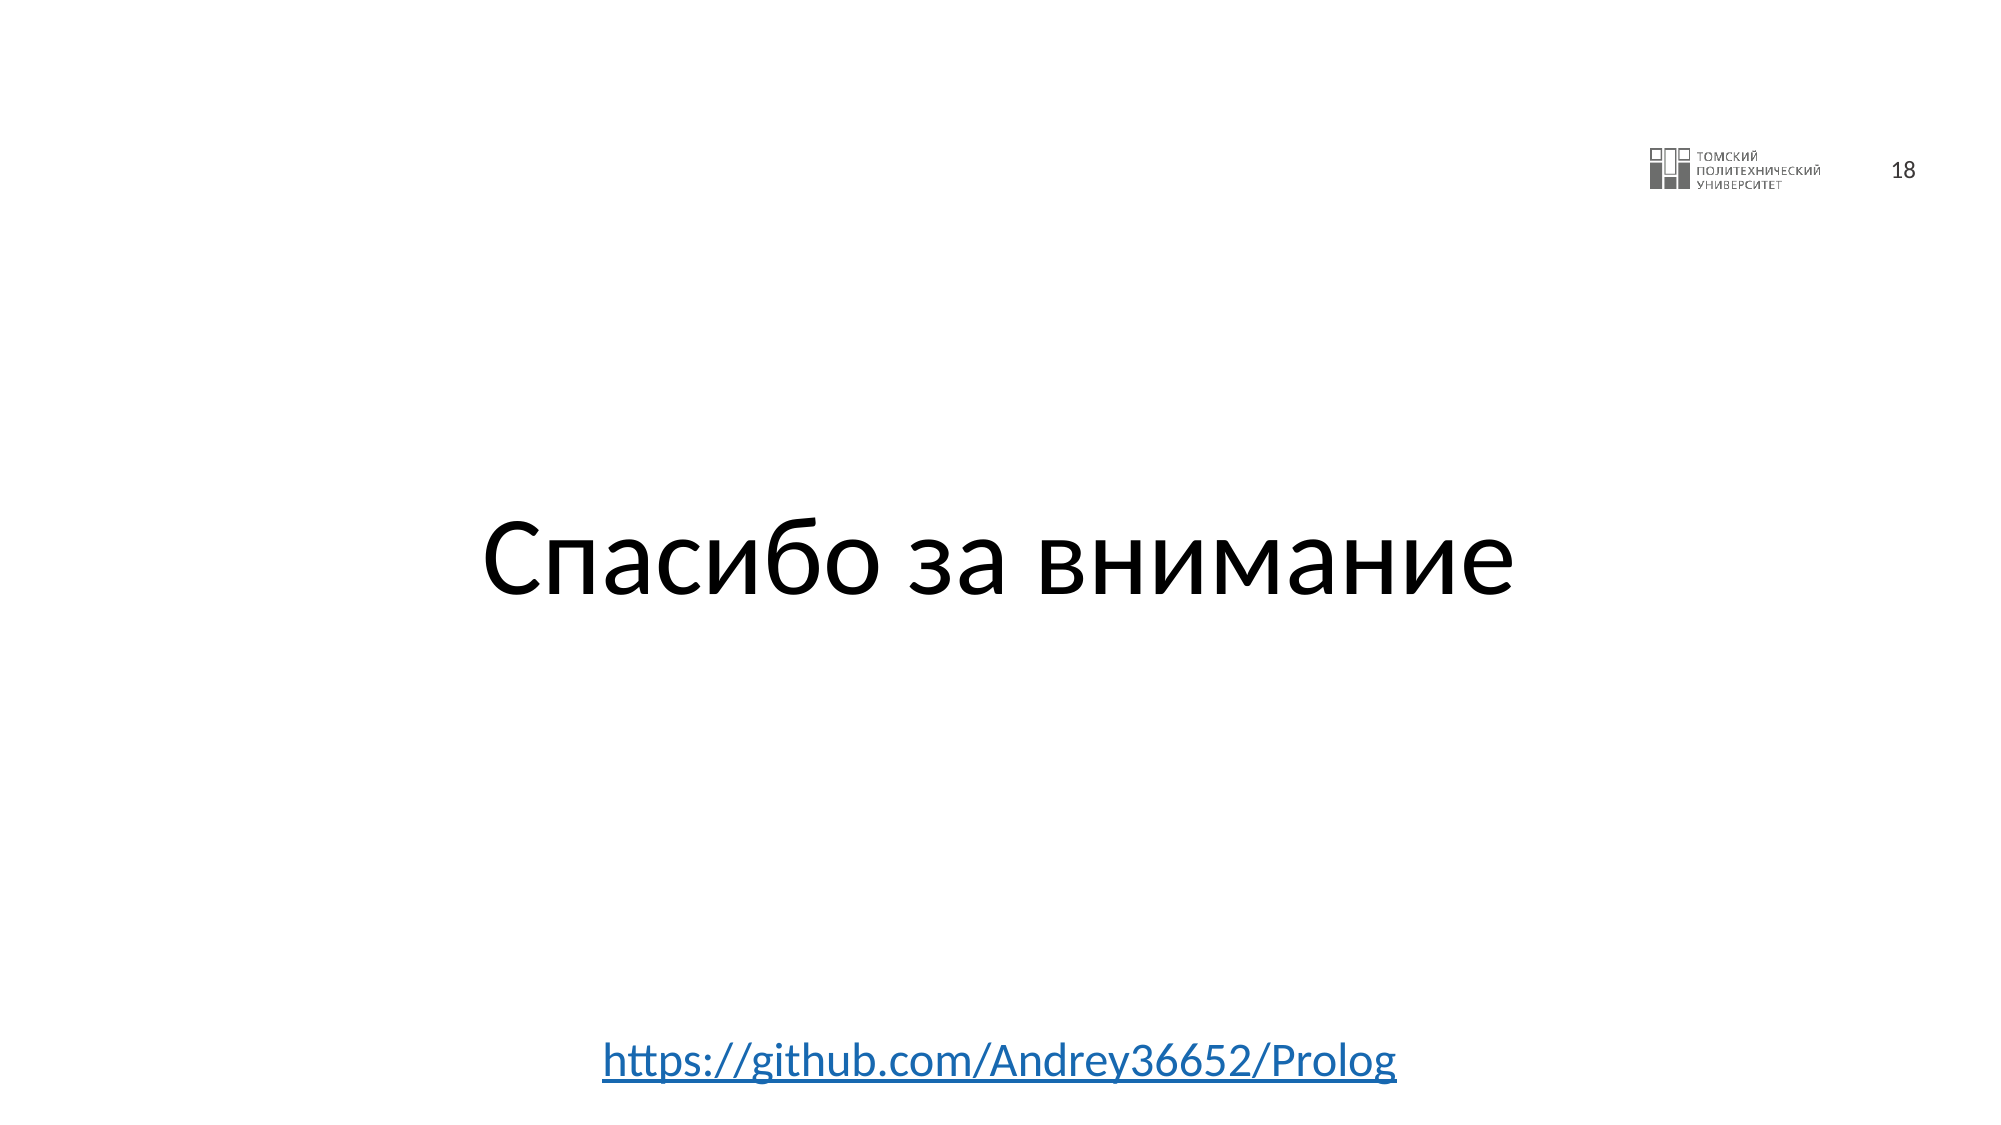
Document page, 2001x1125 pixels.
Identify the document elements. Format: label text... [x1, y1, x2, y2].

picture [1650, 148, 1820, 189]
list Спасибо за внимание [417, 490, 1583, 635]
text_box https://github.com/Andrey36652/Prolog [381, 1026, 1619, 1095]
